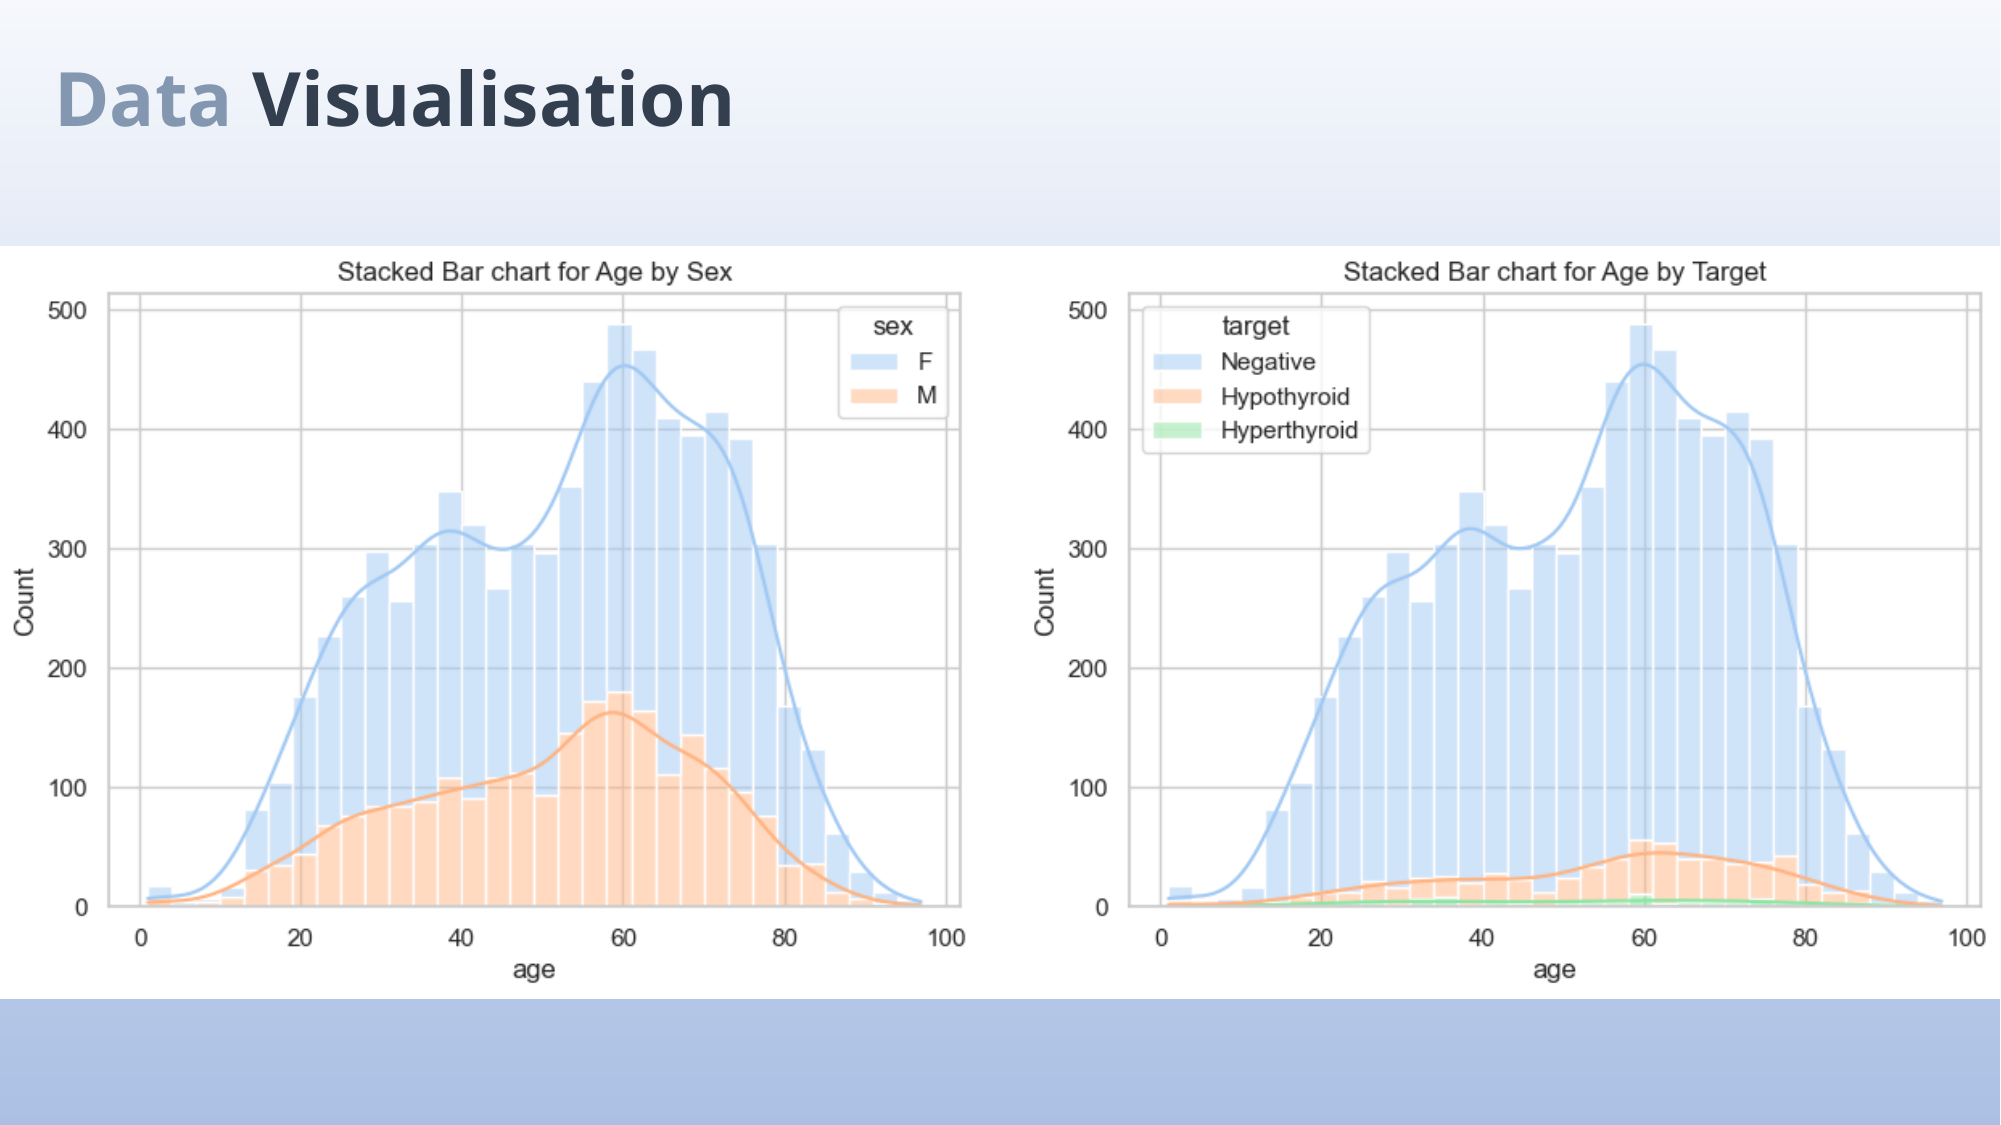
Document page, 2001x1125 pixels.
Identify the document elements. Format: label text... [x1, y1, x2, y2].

picture [0, 246, 2000, 999]
text_box Data Visualisation [39, 26, 1311, 149]
